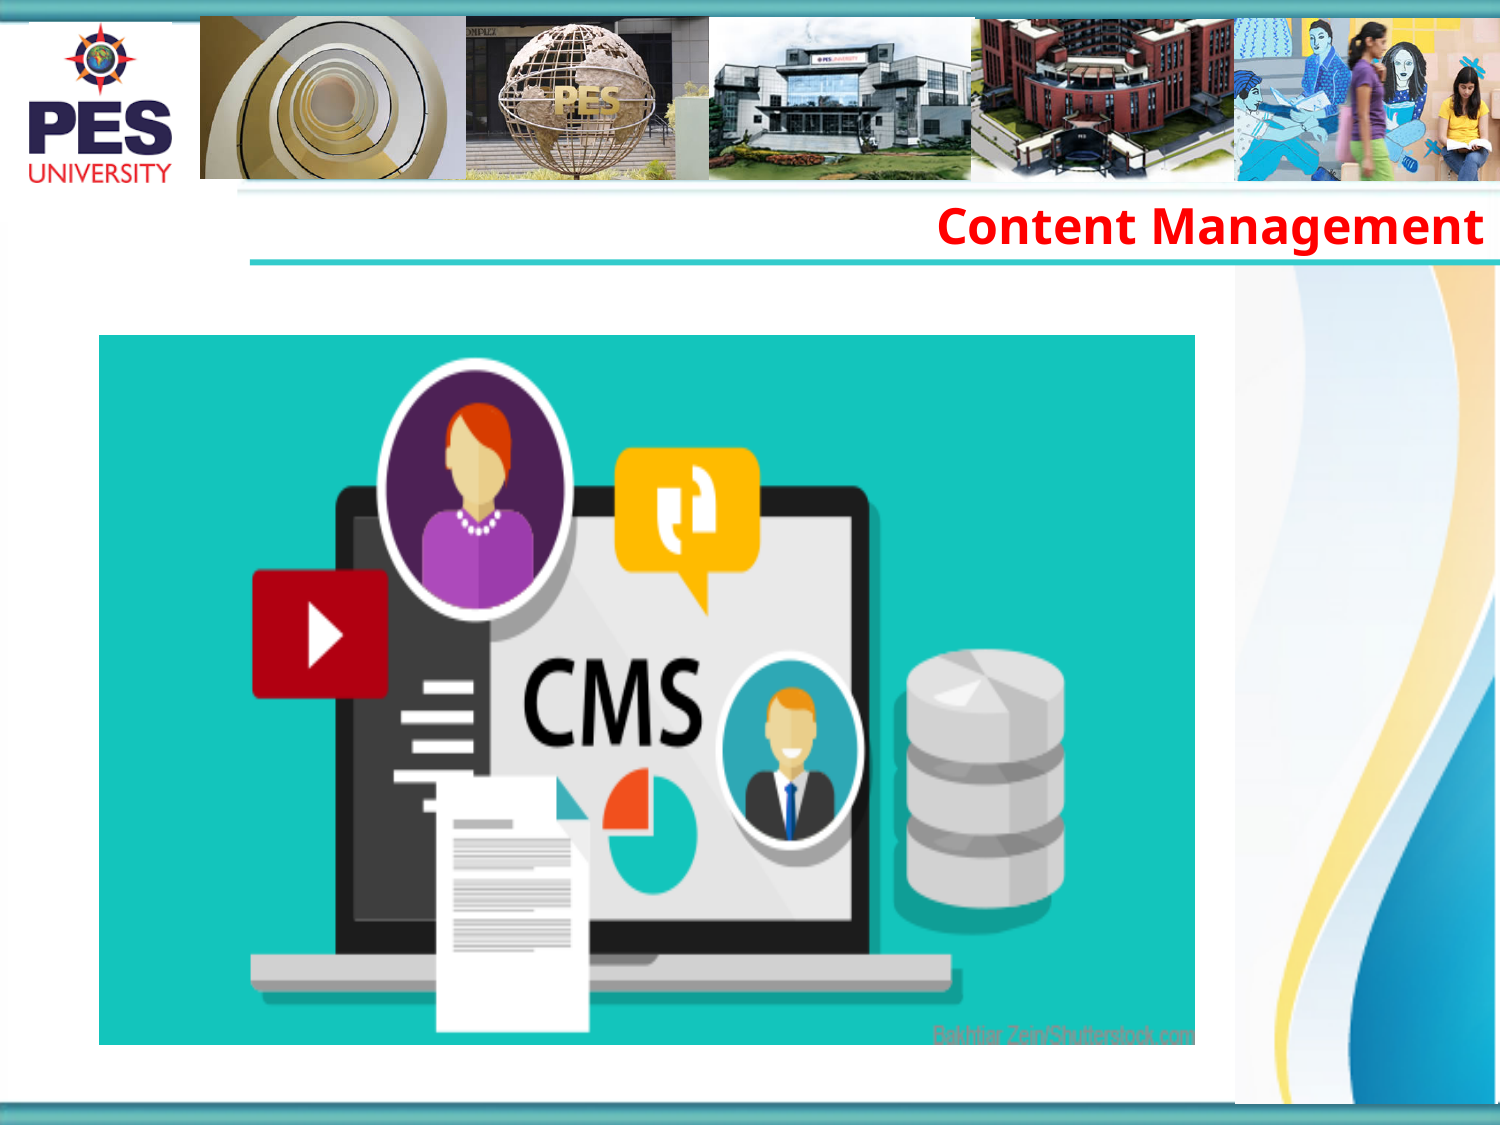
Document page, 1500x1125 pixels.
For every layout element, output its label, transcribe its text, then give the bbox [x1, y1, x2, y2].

picture [0, 0, 1500, 187]
picture [0, 222, 1500, 1125]
text_box Content Management [225, 187, 1500, 264]
